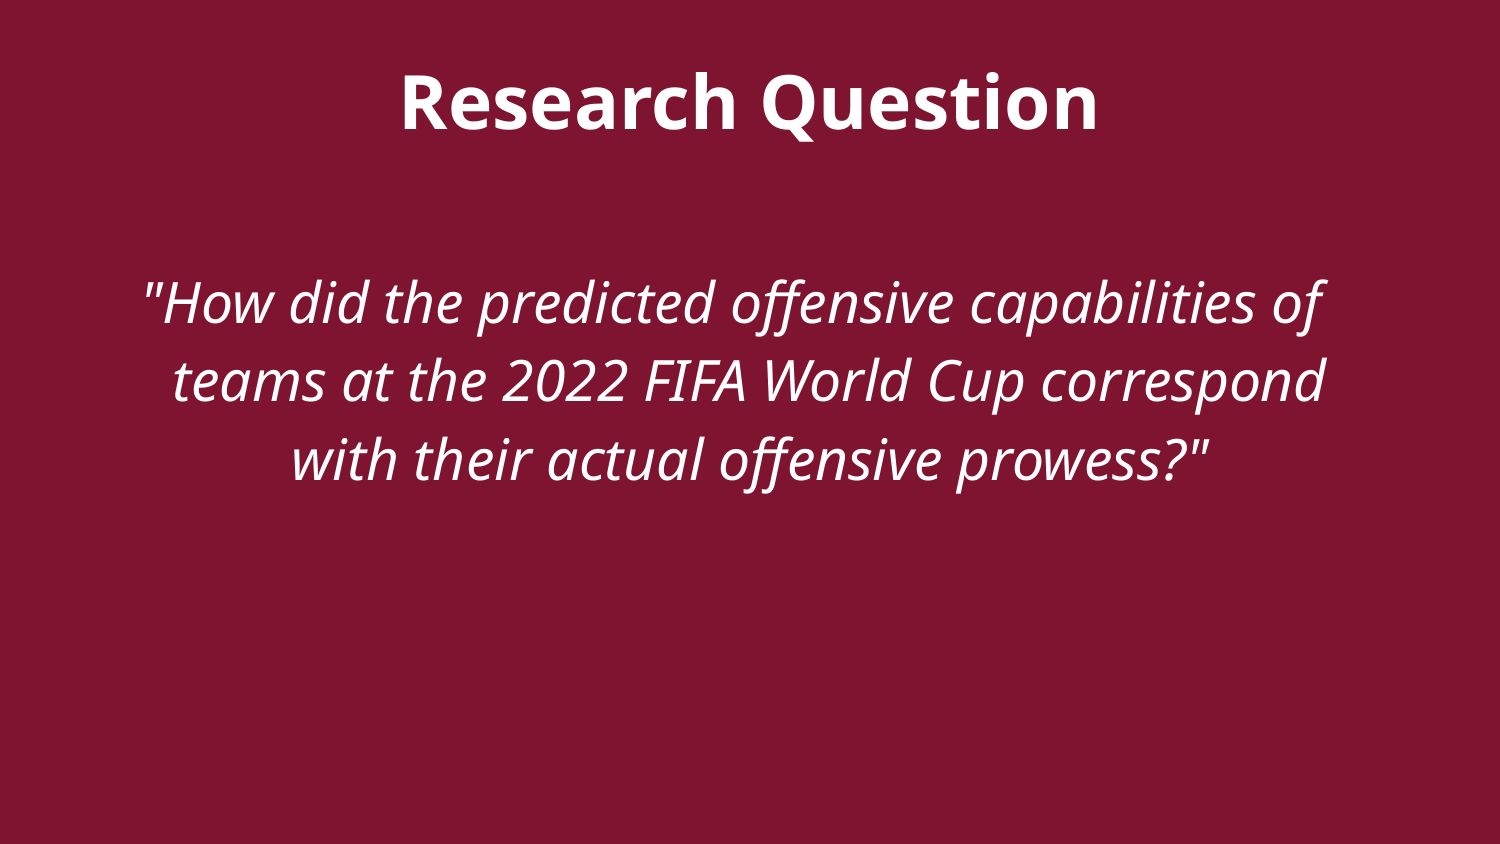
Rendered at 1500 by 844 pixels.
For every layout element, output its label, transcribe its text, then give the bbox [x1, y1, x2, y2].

title "How did the predicted offensive capabilities of teams at the 2022 FIFA World Cup correspond with their actual offensive prowess?" [61, 240, 1439, 716]
text_box Research Question [174, 39, 1326, 161]
